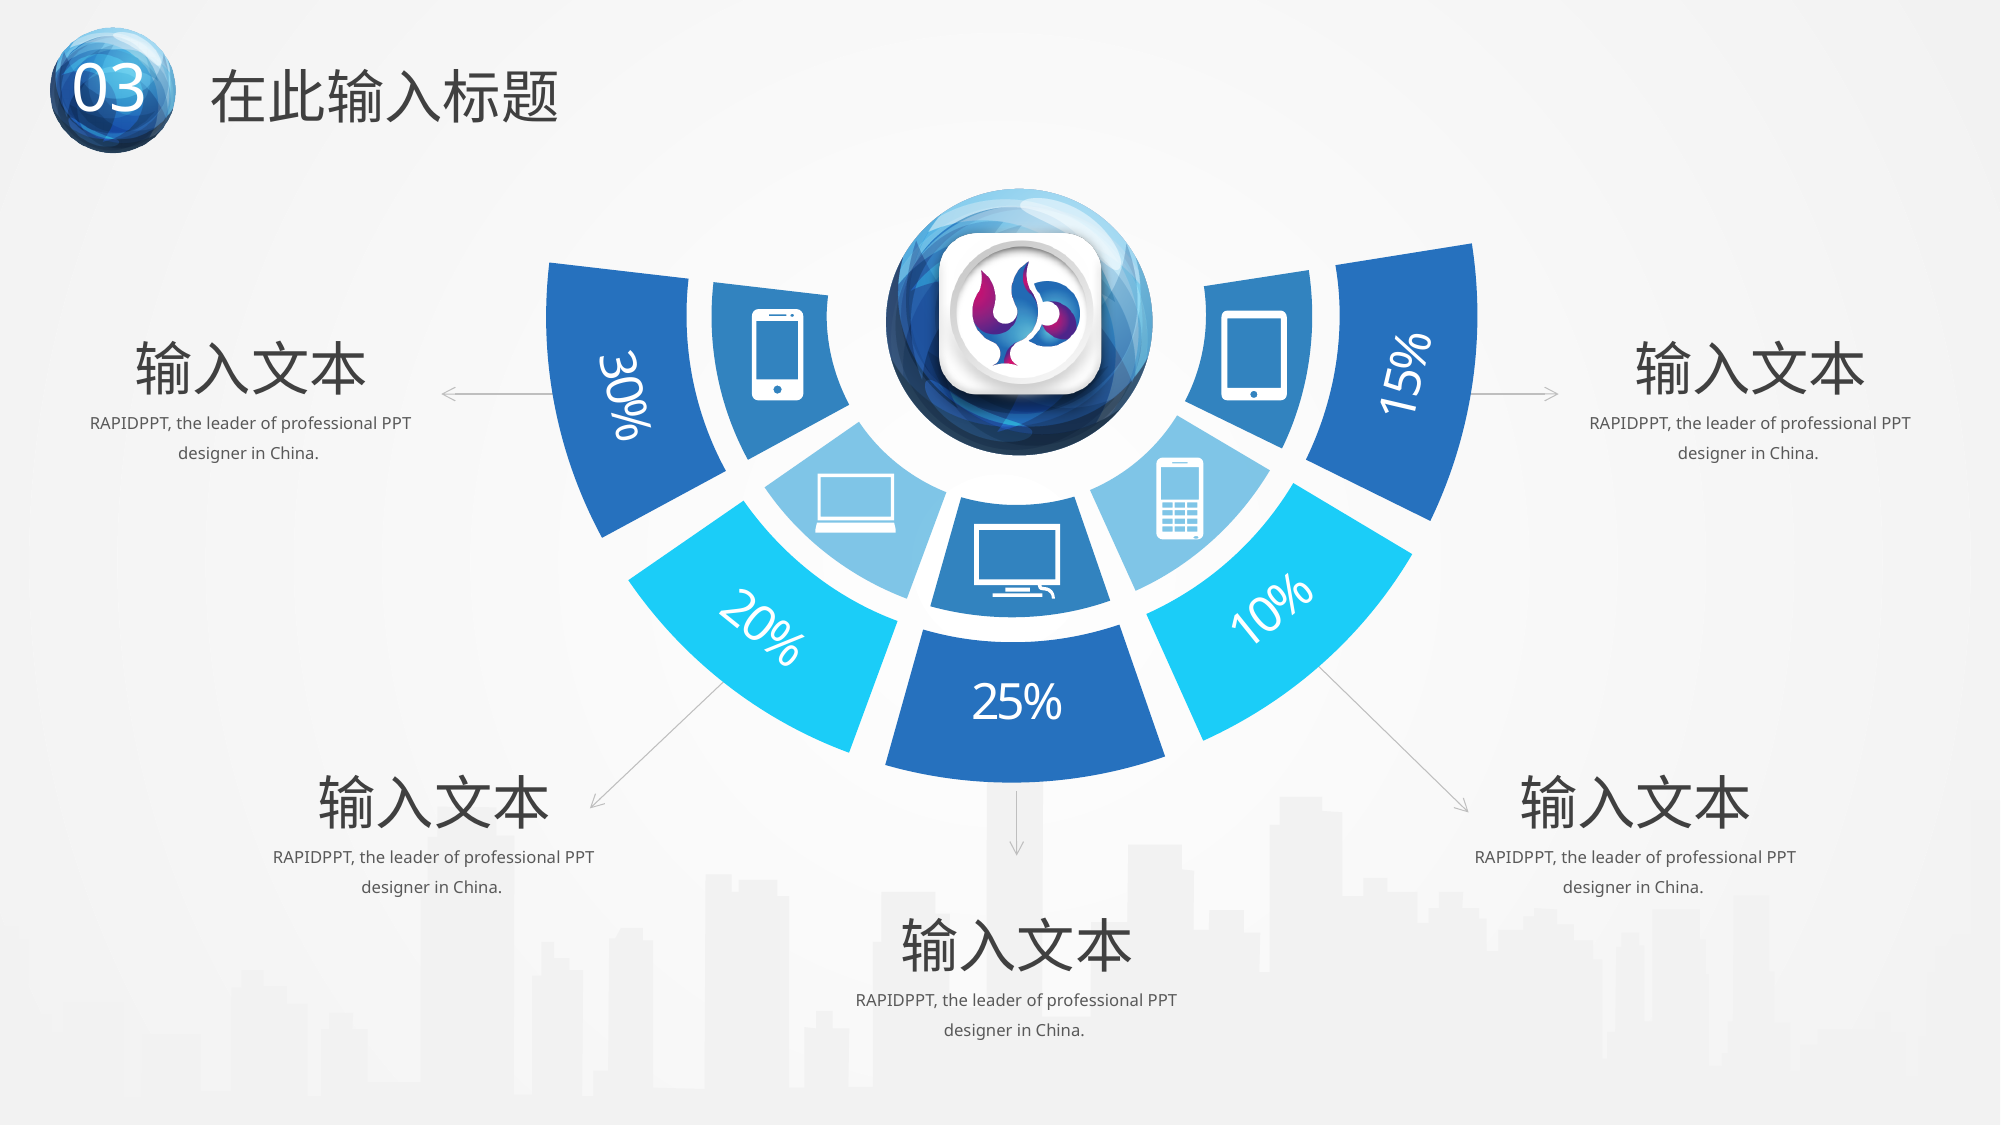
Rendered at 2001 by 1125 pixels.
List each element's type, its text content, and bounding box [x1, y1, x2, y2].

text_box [930, 496, 1111, 623]
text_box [1317, 665, 1469, 813]
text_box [1089, 415, 1270, 591]
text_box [824, 901, 1209, 1081]
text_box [242, 759, 626, 939]
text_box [628, 500, 898, 753]
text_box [1558, 324, 1943, 504]
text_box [1185, 270, 1305, 449]
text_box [1443, 759, 1828, 939]
picture [43, 17, 191, 163]
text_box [764, 421, 947, 599]
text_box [726, 282, 850, 460]
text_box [872, 167, 1185, 477]
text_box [1305, 243, 1487, 521]
text_box 在此输入标题 [195, 53, 575, 138]
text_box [885, 624, 1166, 792]
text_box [538, 262, 726, 538]
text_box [1146, 483, 1413, 741]
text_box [589, 679, 726, 809]
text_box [59, 324, 443, 504]
